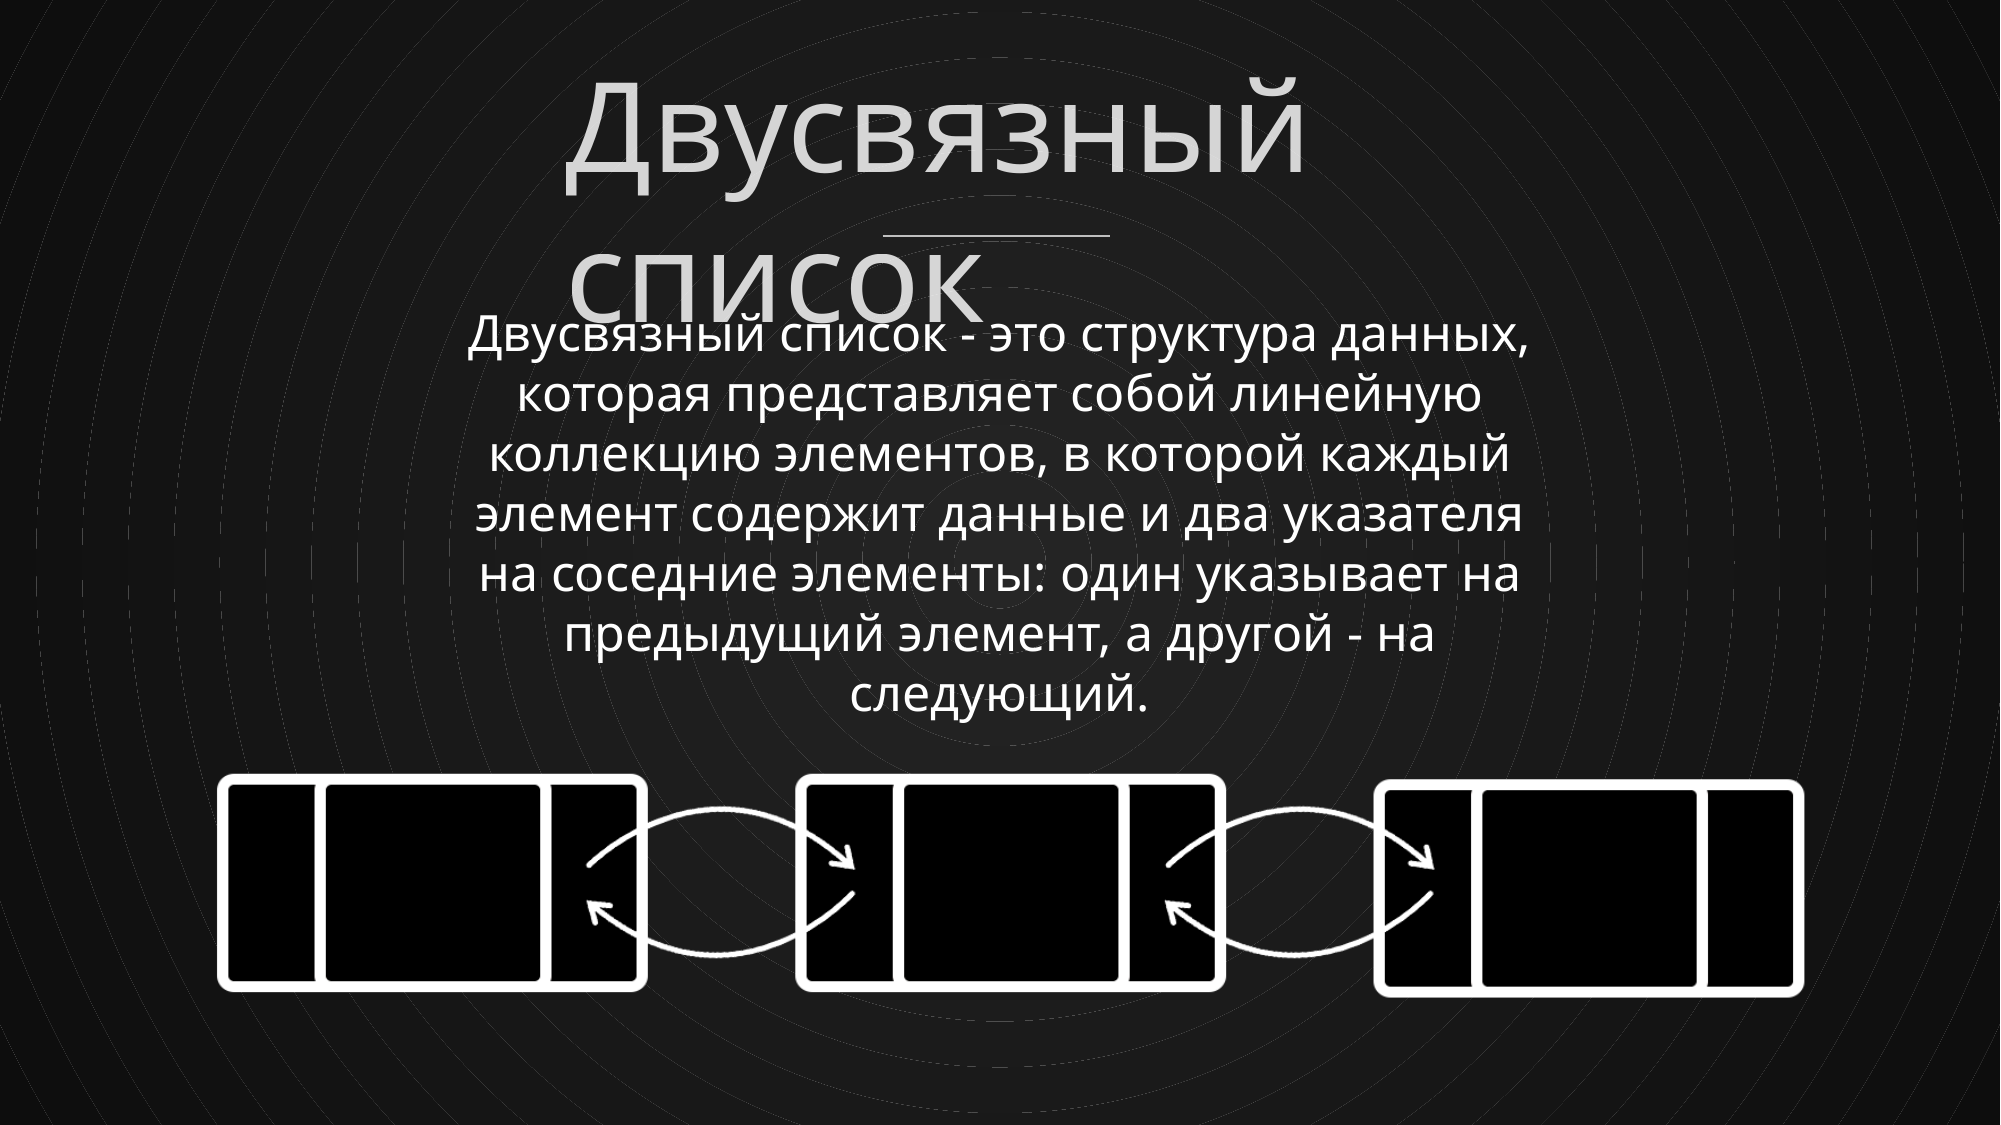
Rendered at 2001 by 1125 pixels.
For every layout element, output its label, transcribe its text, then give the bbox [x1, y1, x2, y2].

text_box Двусвязный список - это структура данных, которая представляет собой линейную коллекцию элементов, в которой каждый элемент содержит данные и два указателя на соседние элементы: один указывает на предыдущий элемент, а другой - на следующий. [443, 293, 1557, 645]
text_box [0, 0, 2000, 1125]
picture [157, 645, 1843, 1125]
text_box [137, 347, 443, 426]
text_box Двусвязный список [551, 40, 1449, 293]
